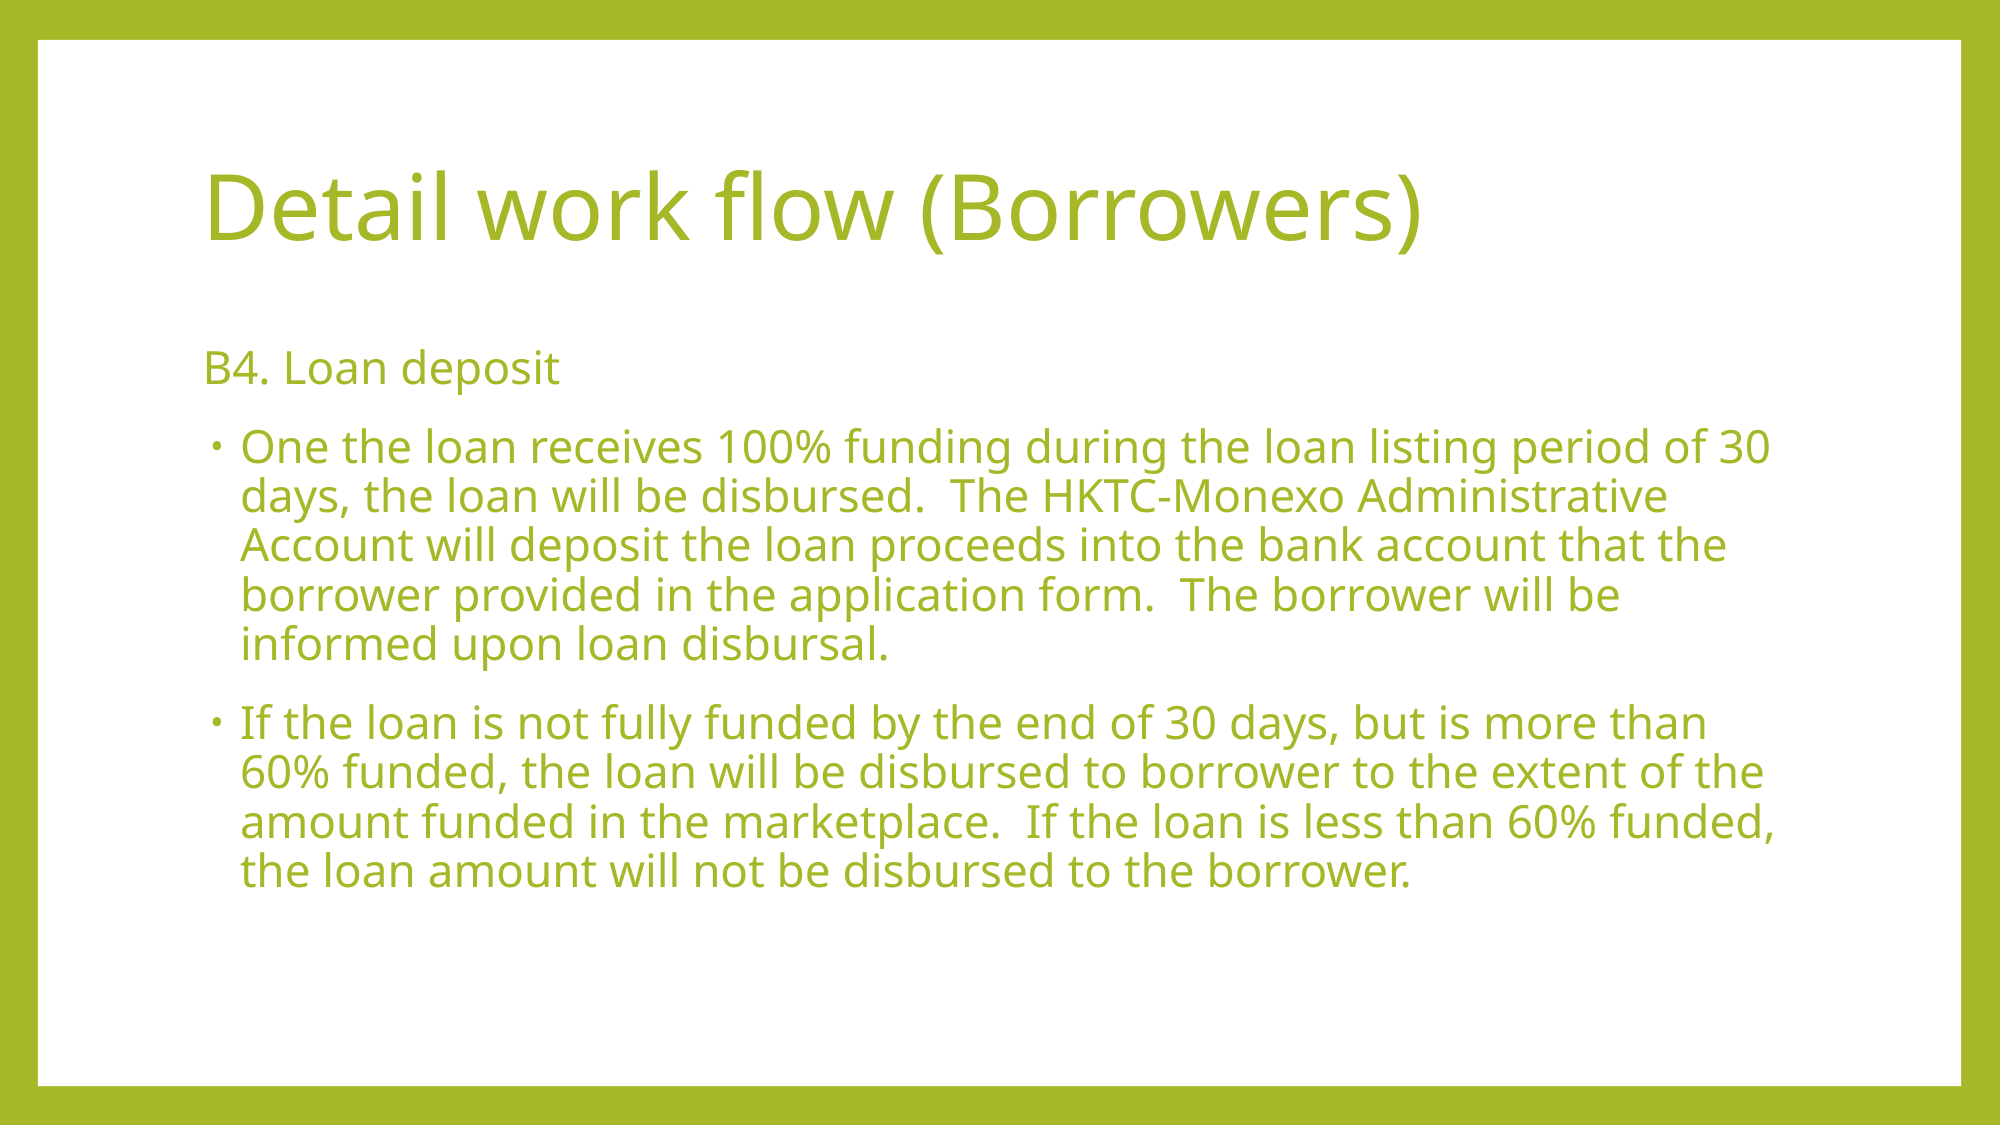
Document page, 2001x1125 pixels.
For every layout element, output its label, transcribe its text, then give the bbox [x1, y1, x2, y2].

list B4. Loan deposit One the loan receives 100% funding during the loan listing period of 30 days, the loan will be disbursed. The HKTC-Monexo Administrative Account will deposit the loan proceeds into the bank account that the borrower provided in the application form. The borrower will be informed upon loan disbursal. If the loan is not fully funded by the end of 30 days, but is more than 60% funded, the loan will be disbursed to borrower to the extent of the amount funded in the marketplace. If the loan is less than 60% funded, the loan amount will not be disbursed to the borrower. [187, 337, 1808, 1000]
title Detail work flow (Borrowers) [187, 99, 1808, 323]
